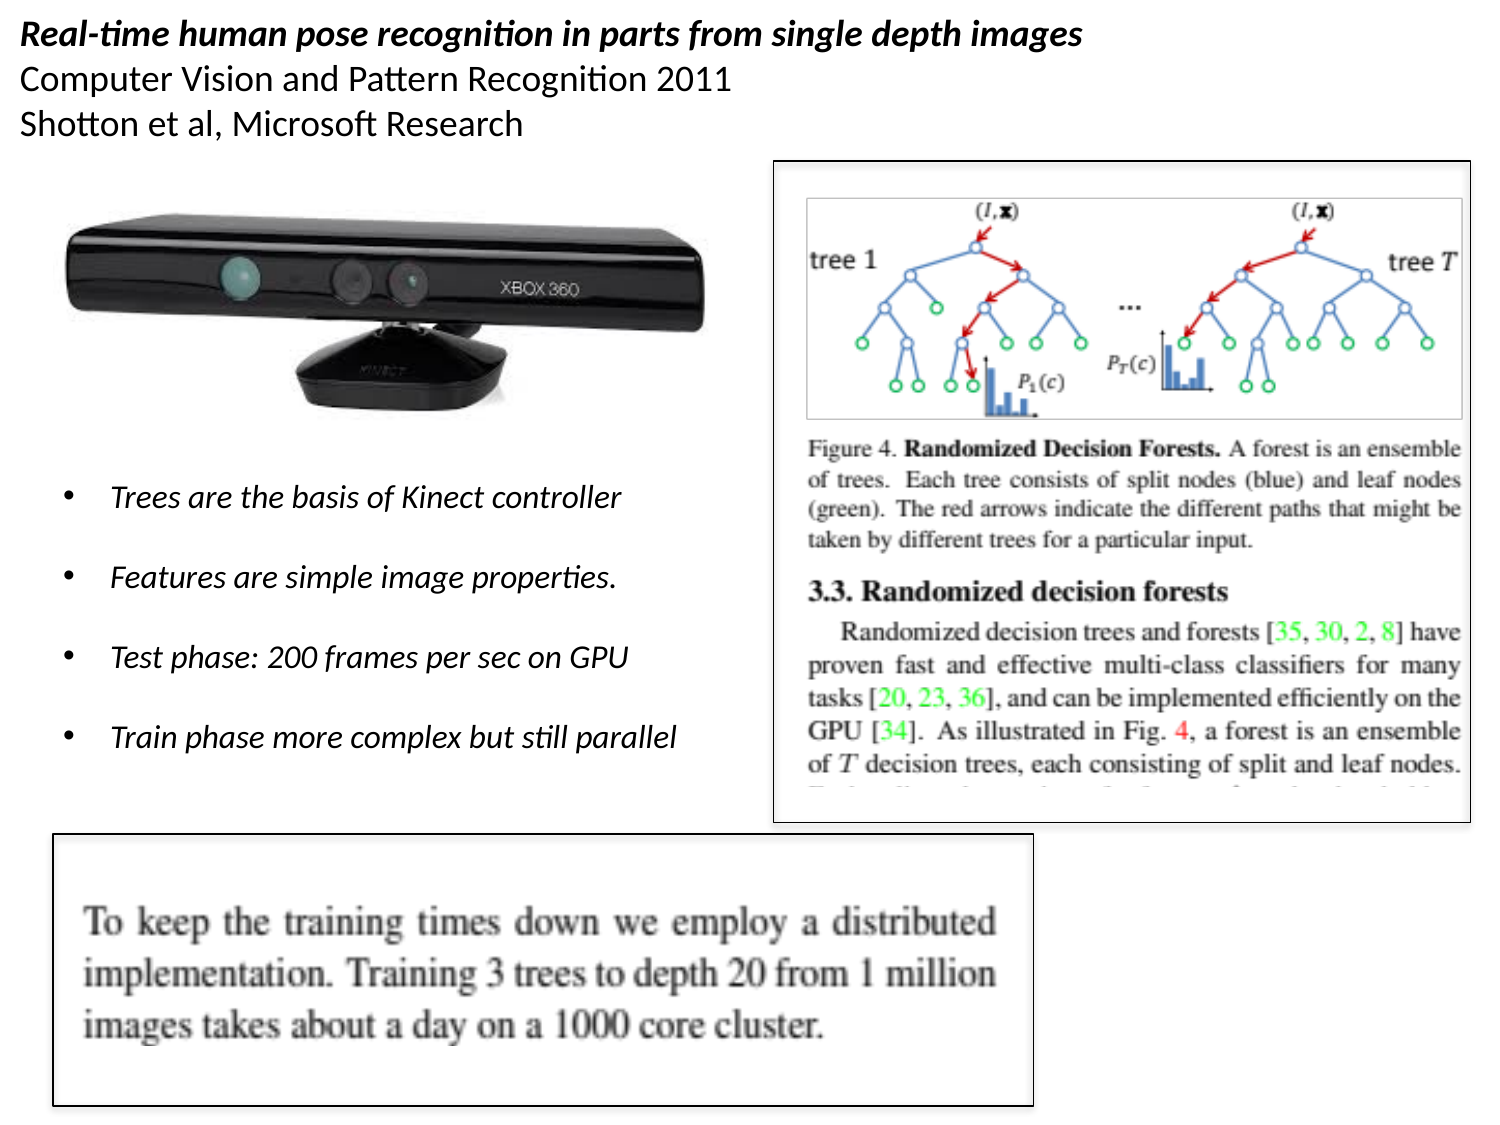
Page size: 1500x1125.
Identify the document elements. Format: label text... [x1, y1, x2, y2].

text_box Trees are the basis of Kinect controller Features are simple image properties. Test phase: 200 frames per sec on GPU Train phase more complex but still parallel [48, 467, 694, 835]
picture [52, 195, 720, 427]
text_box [52, 833, 1034, 1107]
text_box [773, 160, 1471, 823]
text_box Real-time human pose recognition in parts from single depth images Computer Vision and Pattern Recognition 2011 Shotton et al, Microsoft Research [4, 1, 1305, 151]
